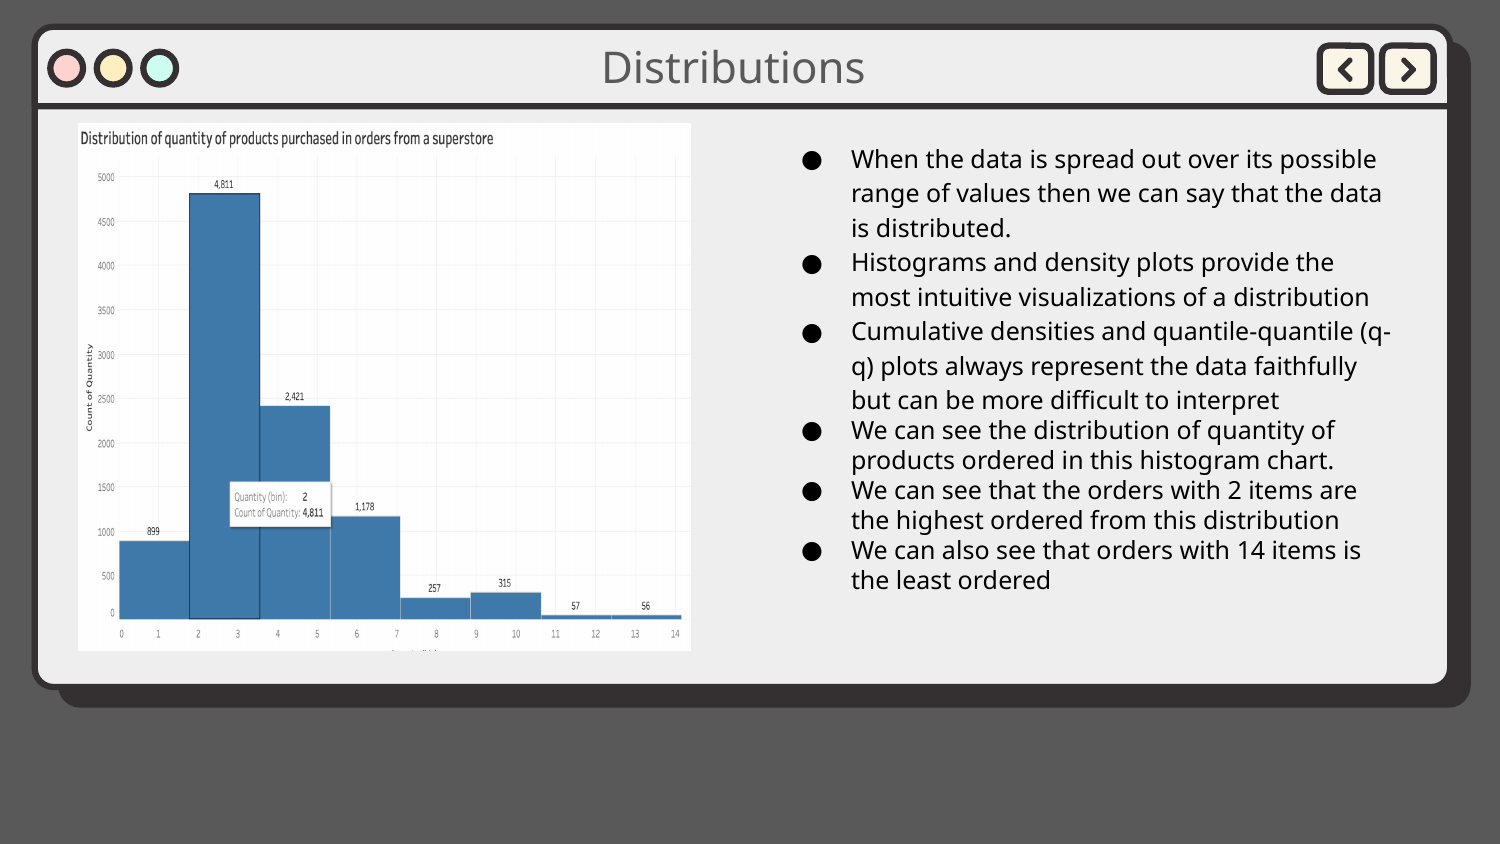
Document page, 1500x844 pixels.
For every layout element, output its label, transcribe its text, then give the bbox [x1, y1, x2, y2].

picture [78, 123, 691, 651]
subtitle Distributions [202, 26, 1264, 106]
list When the data is spread out over its possible range of values then we can say that the data is distributed. Histograms and density plots provide the most intuitive visualizations of a distribution Cumulative densities and quantile-quantile (q-q) plots always represent the data faithfully but can be more difficult to interpret We can see the distribution of quantity of products ordered in this histogram chart. We can see that the orders with 2 items are the highest ordered from this distribution We can also see that orders with 14 items is the least ordered [761, 123, 1411, 651]
